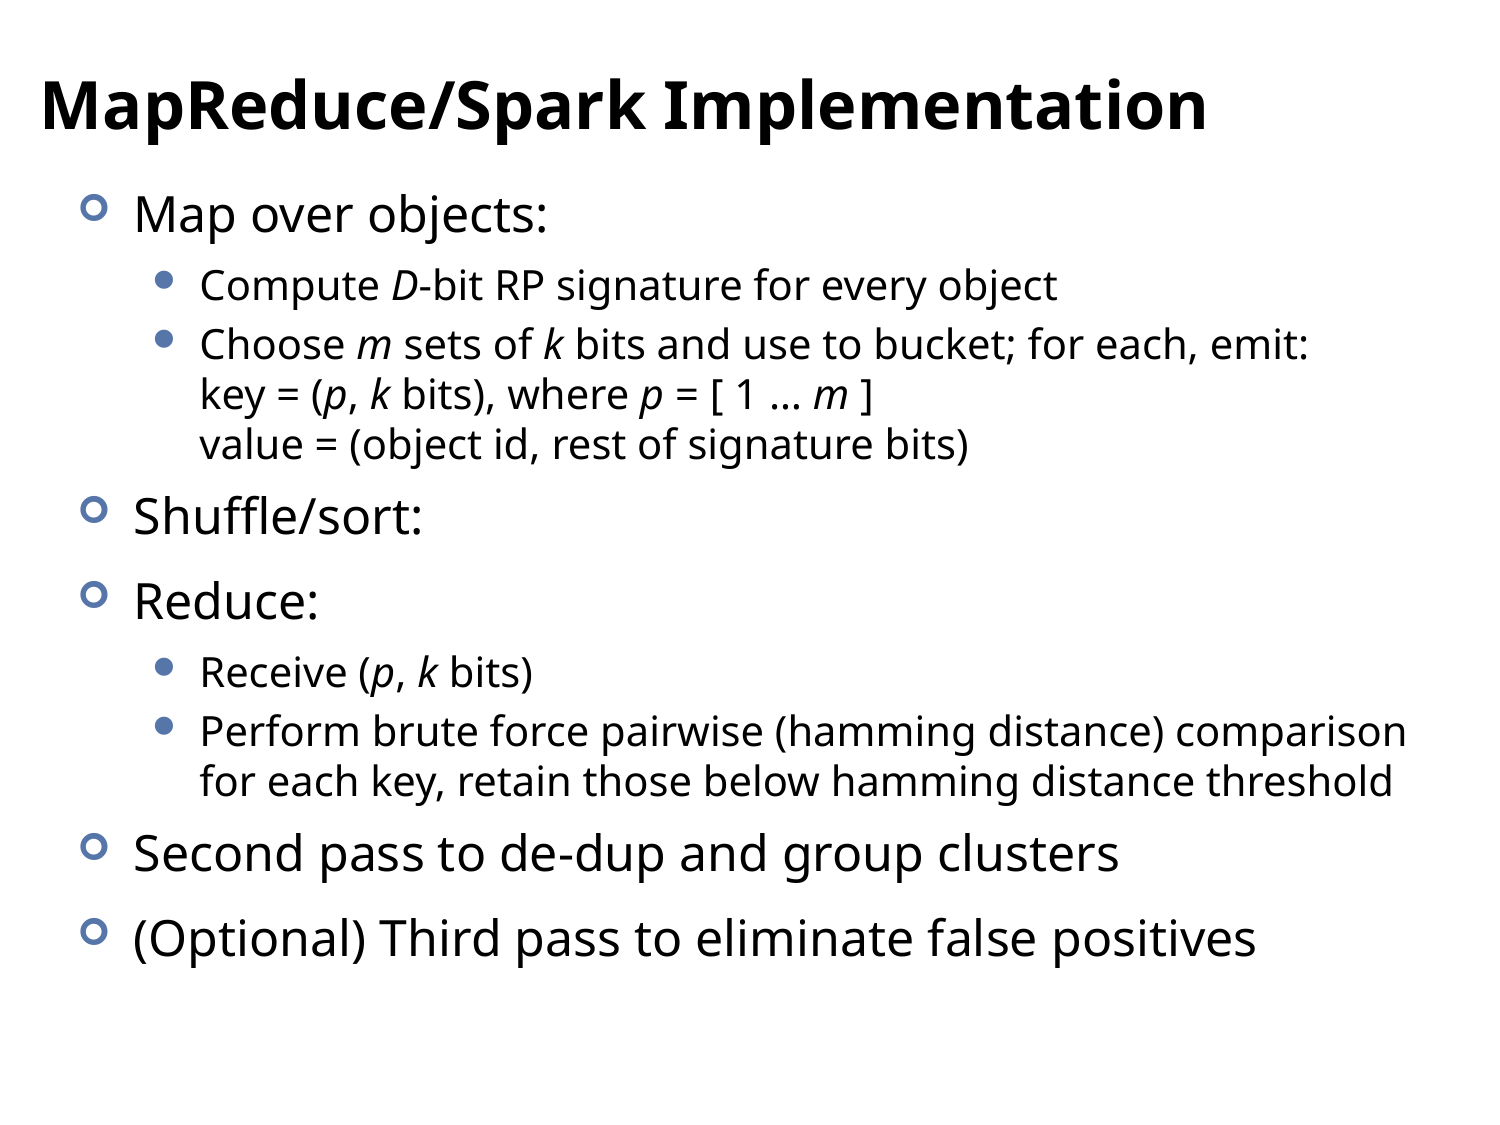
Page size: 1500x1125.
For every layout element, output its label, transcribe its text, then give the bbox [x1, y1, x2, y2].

title MapReduce/Spark Implementation [24, 18, 1451, 188]
list Map over objects: Compute D-bit RP signature for every object Choose m sets of k bits and use to bucket; for each, emit: key = (p, k bits), where p = [ 1 … m ] value = (object id, rest of signature bits) Shuffle/sort: Reduce: Receive (p, k bits) Perform brute force pairwise (hamming distance) comparison for each key, retain those below hamming distance threshold Second pass to de-dup and group clusters (Optional) Third pass to eliminate false positives [62, 174, 1451, 1013]
